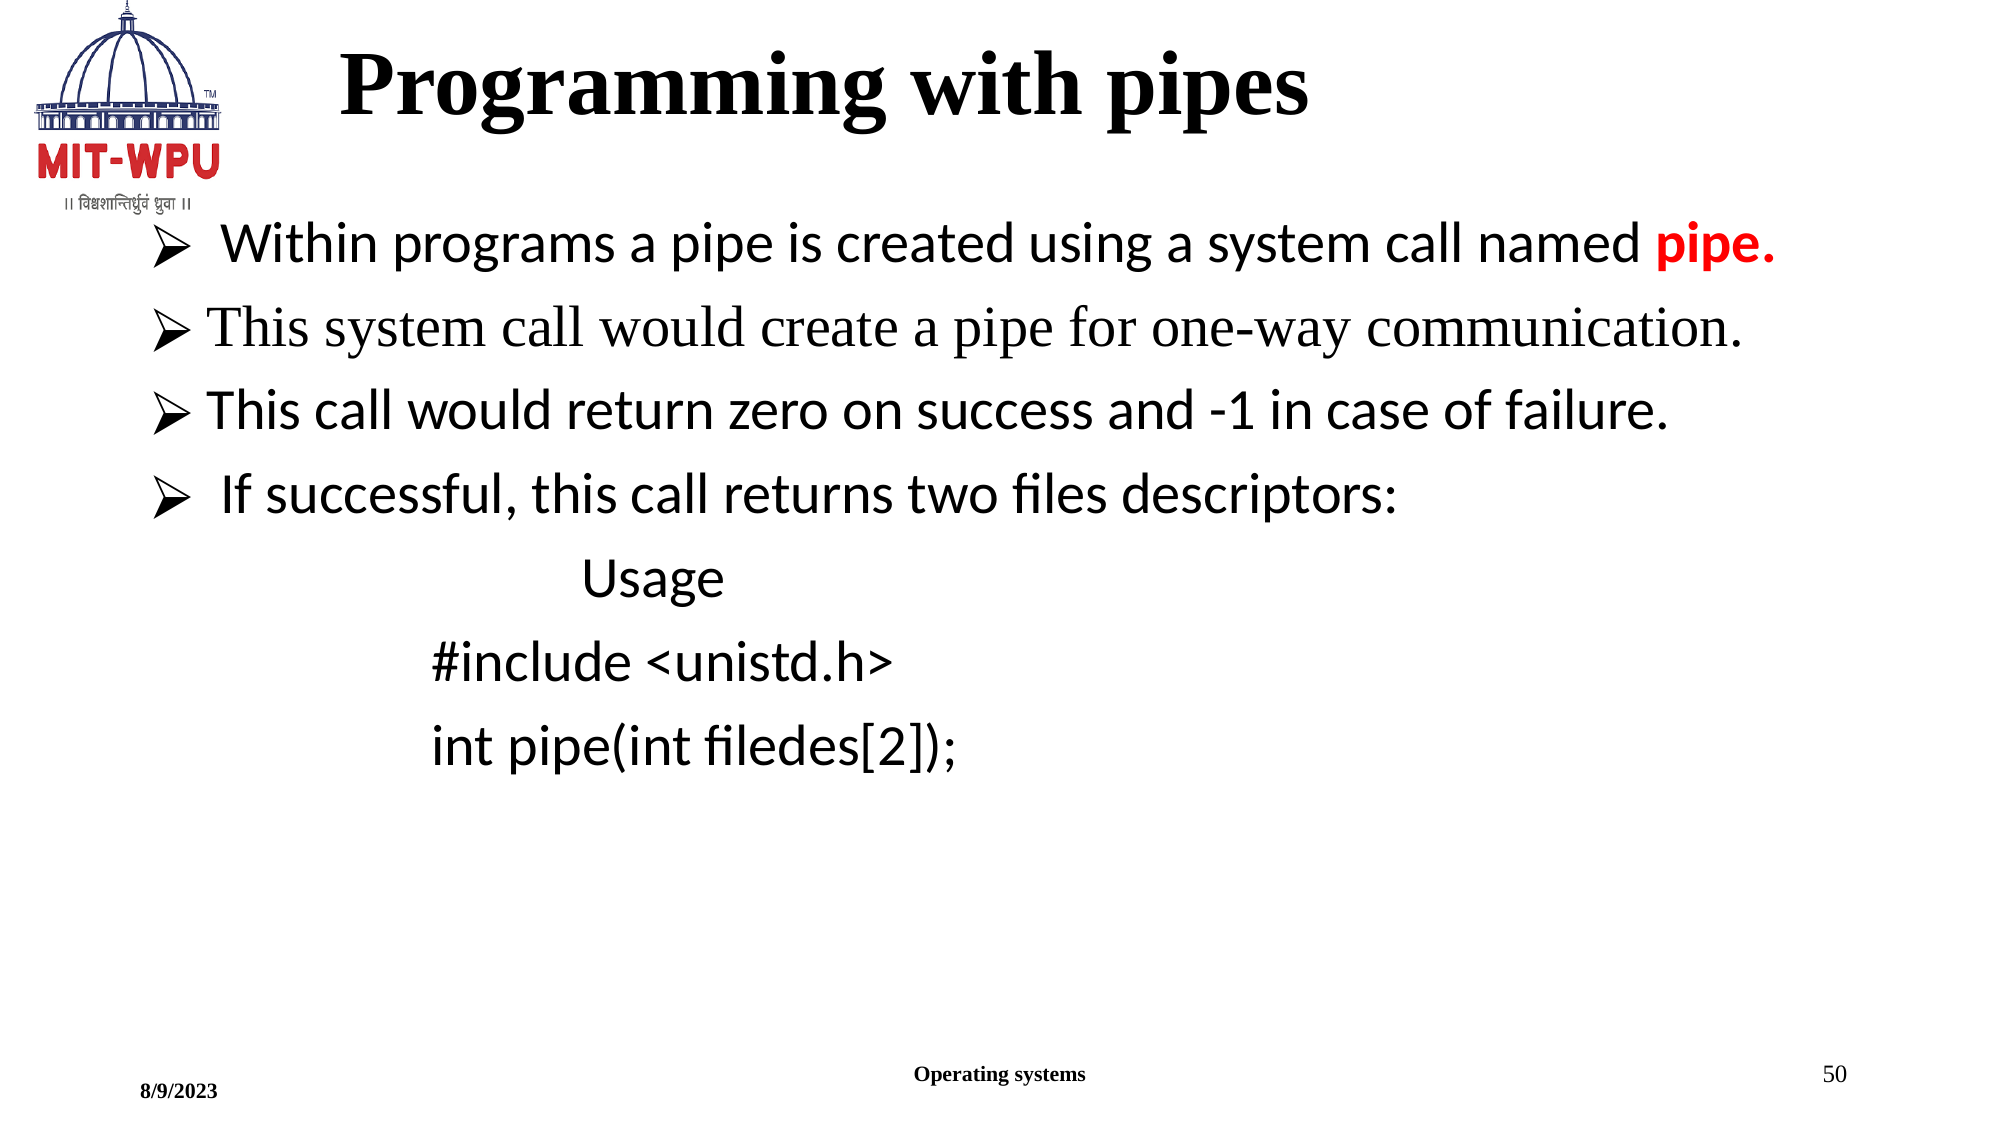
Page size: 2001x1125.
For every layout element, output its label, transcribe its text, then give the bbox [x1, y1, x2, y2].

slide_number 50 [1412, 1042, 1863, 1103]
title Programming with pipes [324, 5, 1863, 165]
list Within programs a pipe is created using a system call named pipe. This system call would create a pipe for one-way communication. This call would return zero on success and -1 in case of failure. If successful, this call returns two files descriptors: Usage #include <unistd.h> int pipe(int filedes[2]); [116, 204, 2000, 948]
picture [34, 0, 243, 216]
footer Operating systems [662, 1042, 1338, 1103]
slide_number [125, 1059, 575, 1120]
